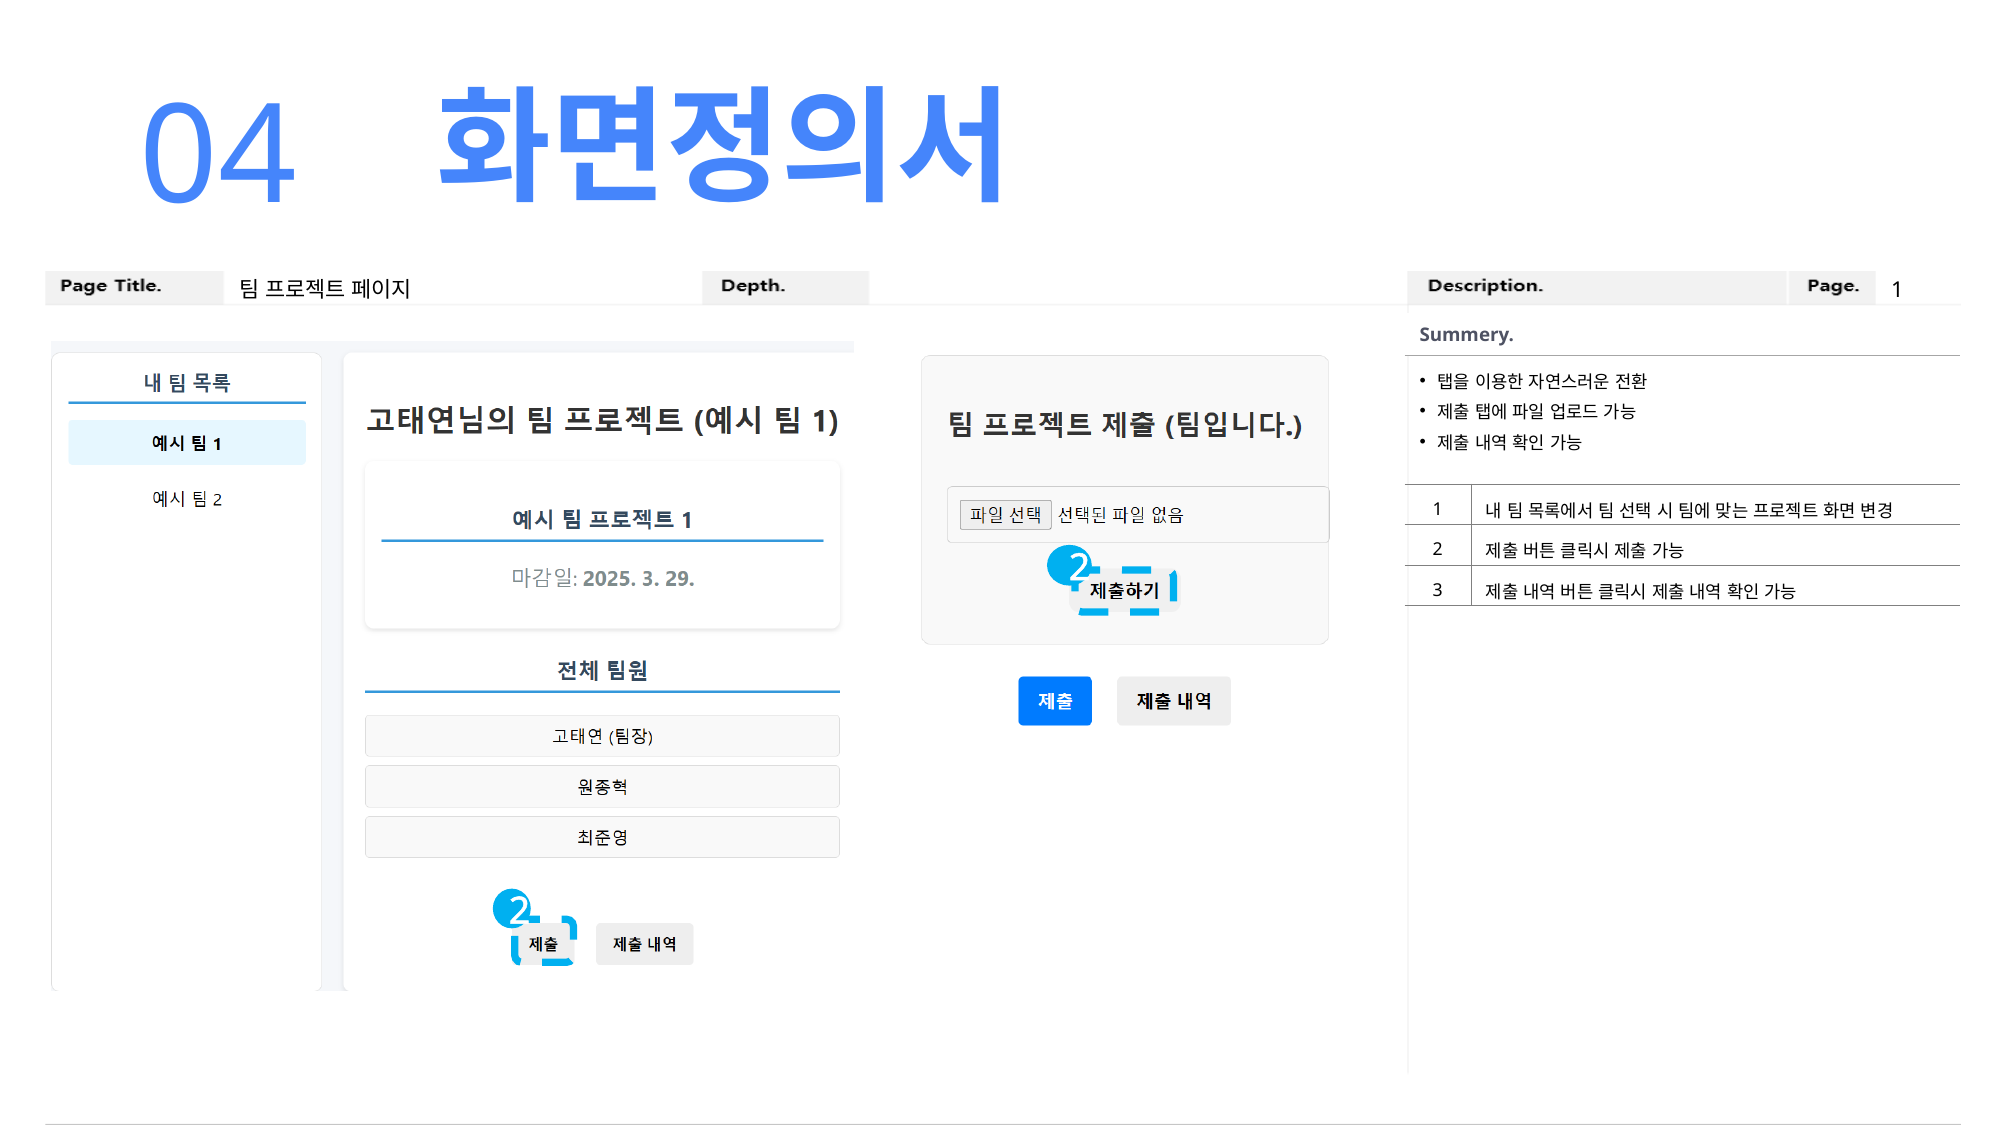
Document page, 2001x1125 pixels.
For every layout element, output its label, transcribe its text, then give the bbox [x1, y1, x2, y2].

table_cell 탭을 이용한 자연스러운 전환 제출 탭에 파일 업로드 가능 제출 내역 확인 가능 [1405, 356, 1960, 484]
picture [45, 271, 225, 310]
table_cell 제출 버튼 클릭시 제출 가능 [1472, 525, 1960, 565]
picture [879, 311, 1377, 729]
text_box 화면정의서 [421, 76, 1857, 239]
table_cell 1 [1405, 485, 1471, 524]
text_box 1 [1876, 268, 1960, 310]
table_cell 2 [1405, 525, 1471, 565]
text_box 04 [85, 57, 351, 237]
picture [45, 271, 1961, 1125]
text_box 팀 프로젝트 페이지 [225, 268, 699, 310]
picture [51, 341, 854, 991]
table_header Summery. [1405, 313, 1960, 355]
text_box [44, 310, 1406, 1112]
table_cell 내 팀 목록에서 팀 선택 시 팀에 맞는 프로젝트 화면 변경 [1472, 485, 1960, 524]
table_cell 3 [1405, 566, 1471, 605]
table_cell 제출 내역 버튼 클릭시 제출 내역 확인 가능 [1472, 566, 1960, 605]
